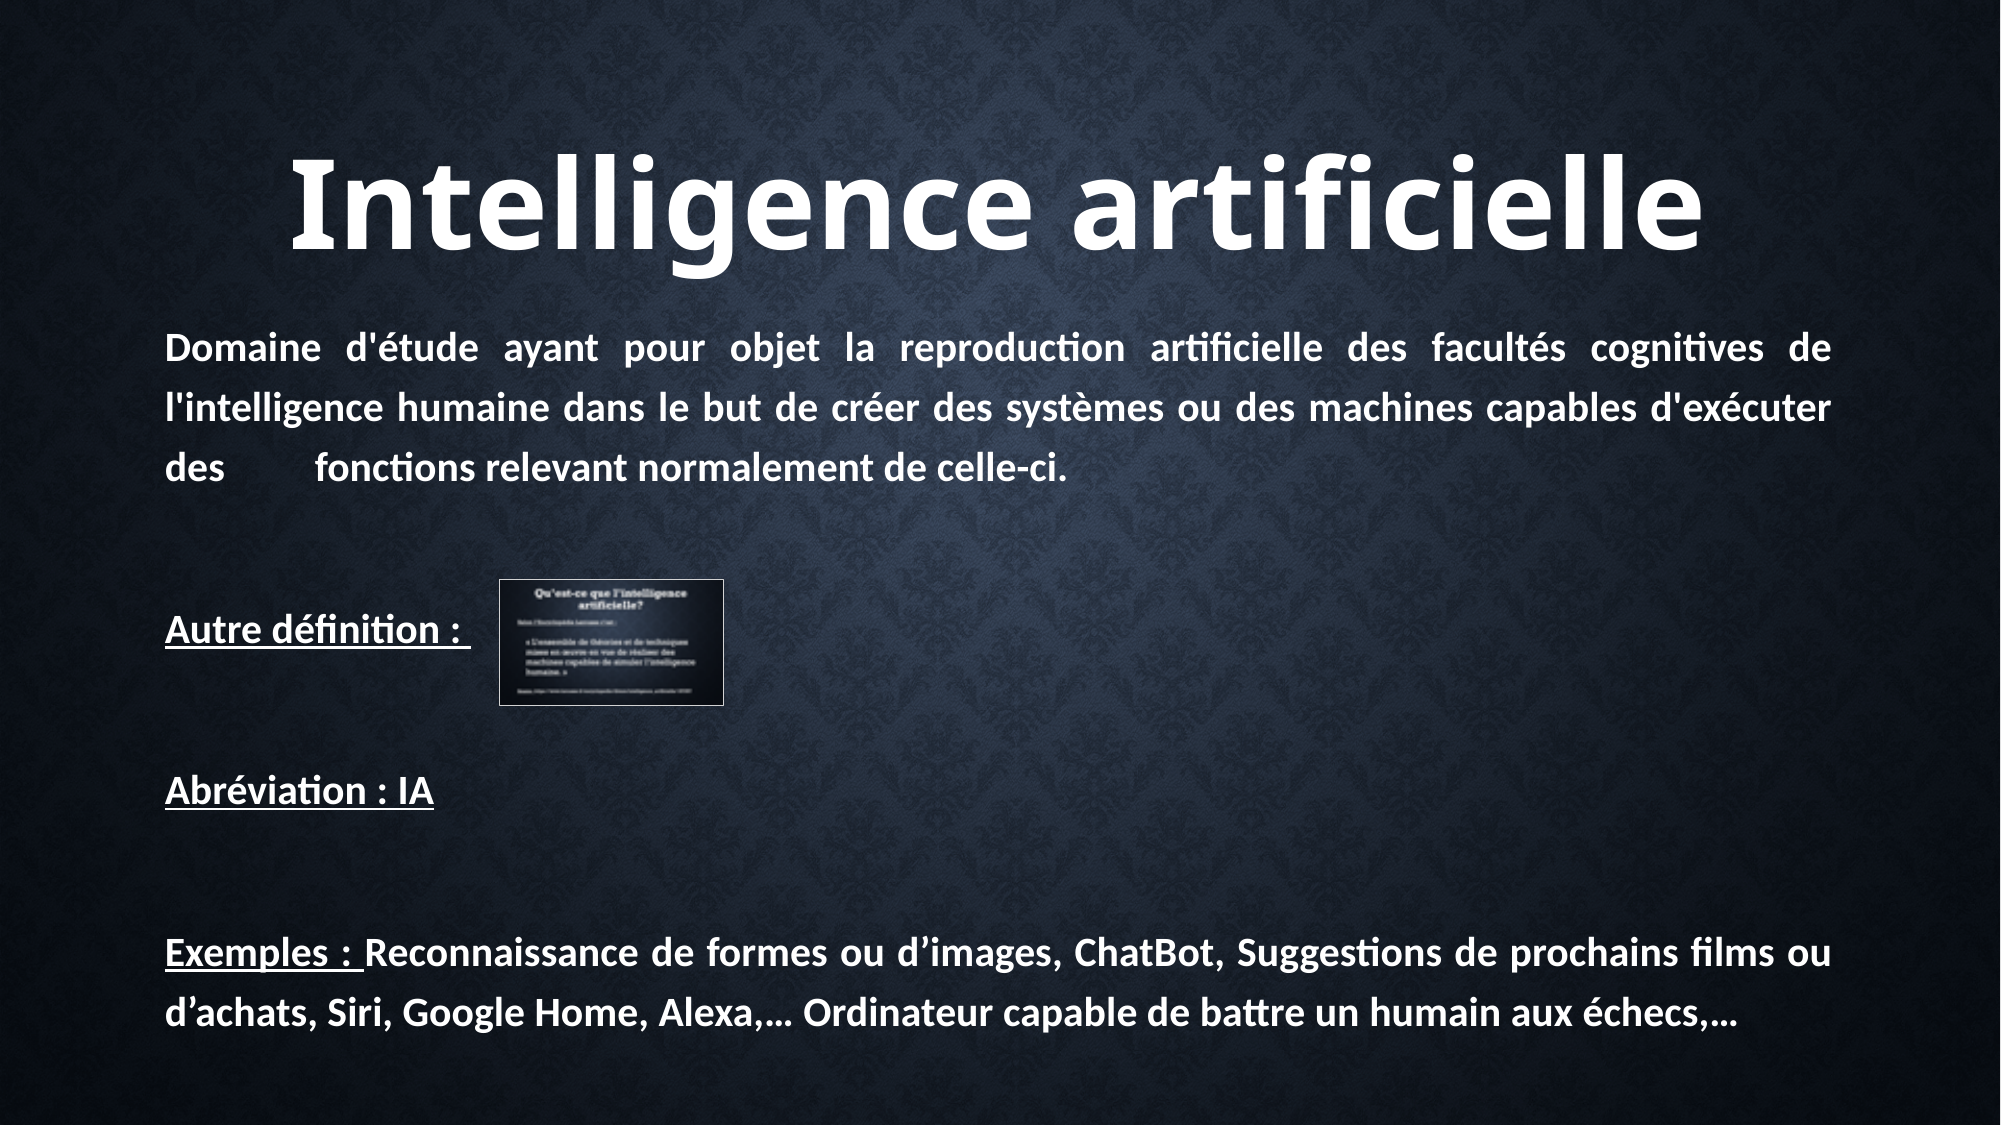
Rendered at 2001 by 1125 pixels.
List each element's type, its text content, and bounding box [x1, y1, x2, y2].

picture [500, 580, 723, 705]
list Domaine d'étude ayant pour objet la reproduction artificielle des facultés cognitives de l'intelligence humaine dans le but de créer des systèmes ou des machines capables d'exécuter des fonctions relevant normalement de celle-ci. Autre définition : Abréviation : IA Exemples : Reconnaissance de formes ou d’images, ChatBot, Suggestions de prochains films ou d’achats, Siri, Google Home, Alexa,… Ordinateur capable de battre un humain aux échecs,… [149, 302, 1849, 1025]
title Intelligence artificielle [149, 99, 1849, 302]
